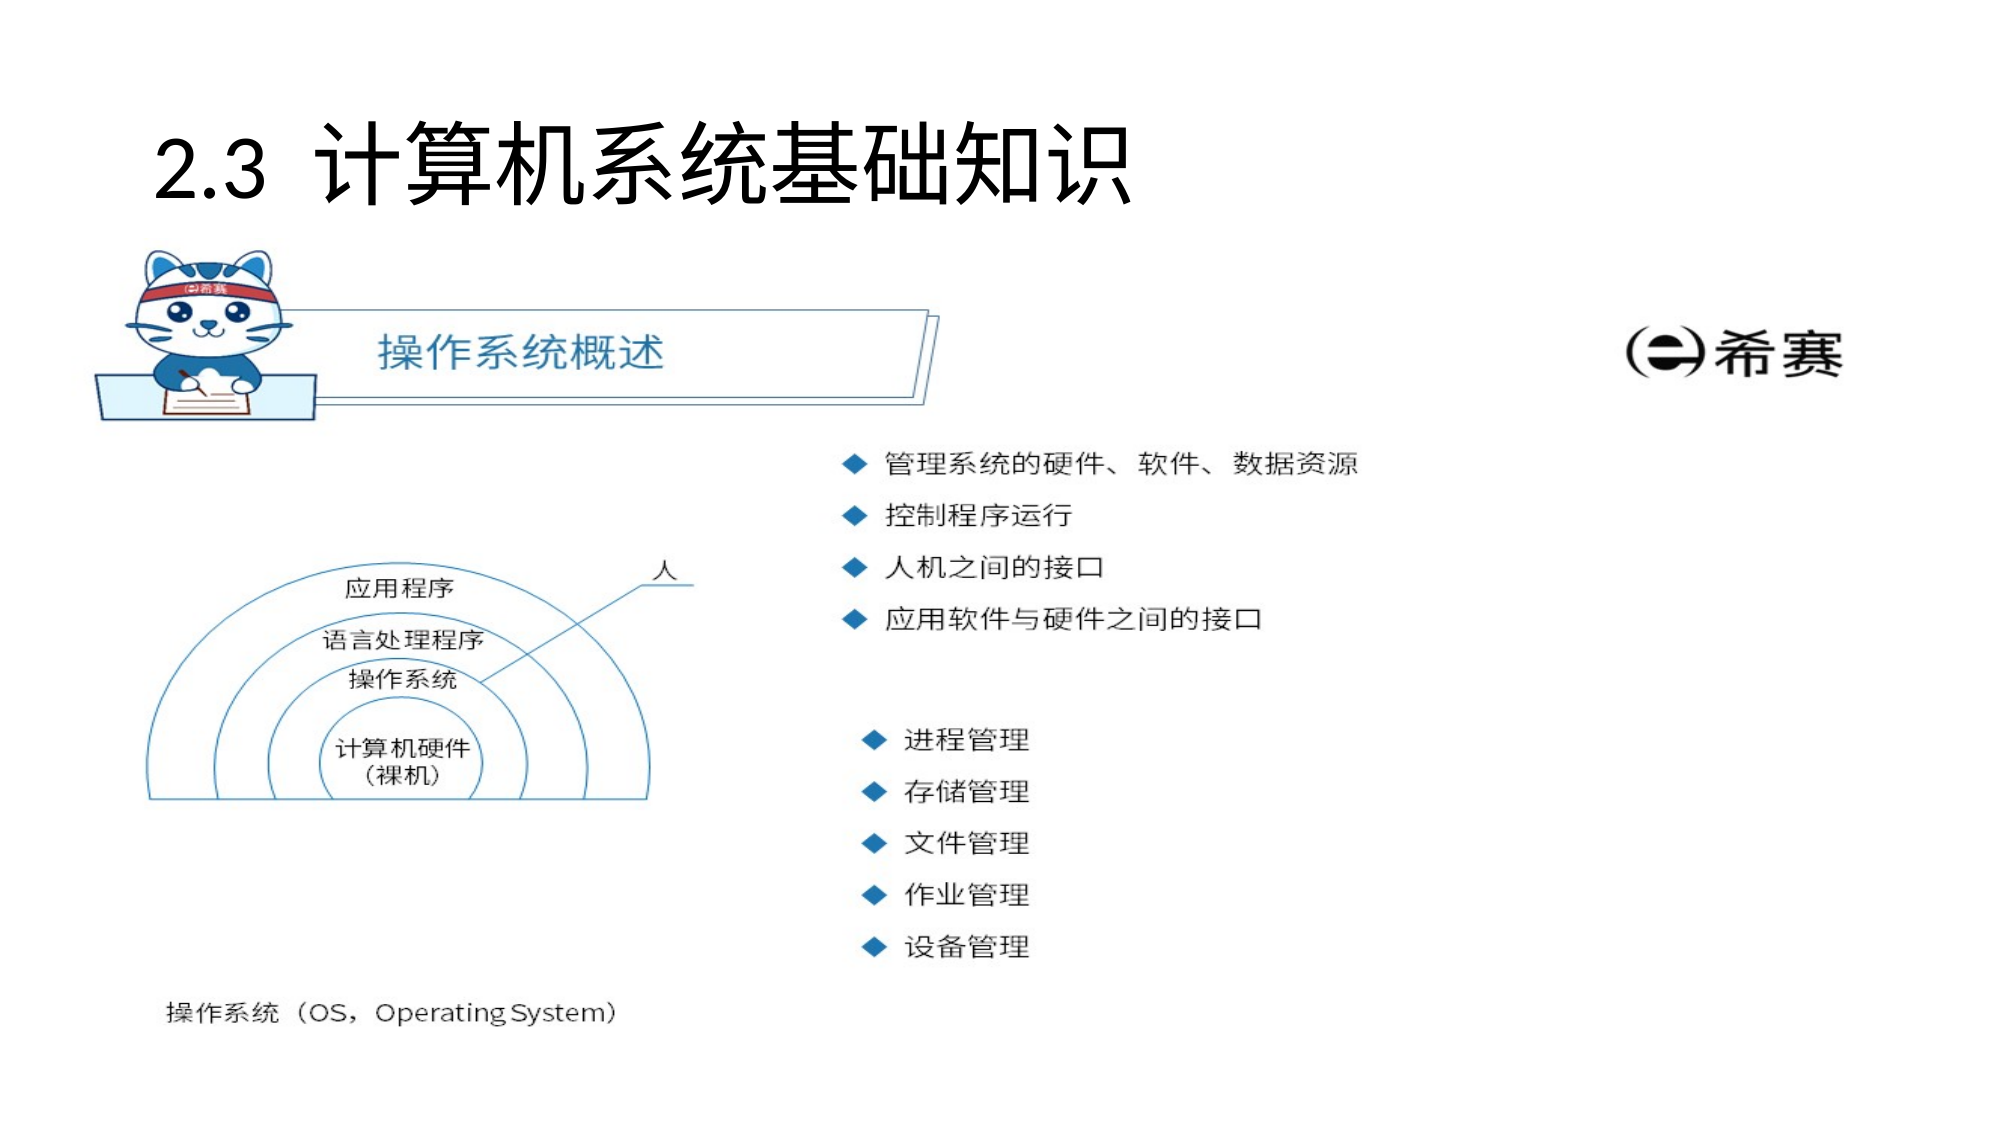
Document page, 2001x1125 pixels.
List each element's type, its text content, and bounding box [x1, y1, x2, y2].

title 2.3 计算机系统基础知识 [137, 59, 1863, 238]
picture [0, 238, 1928, 1125]
